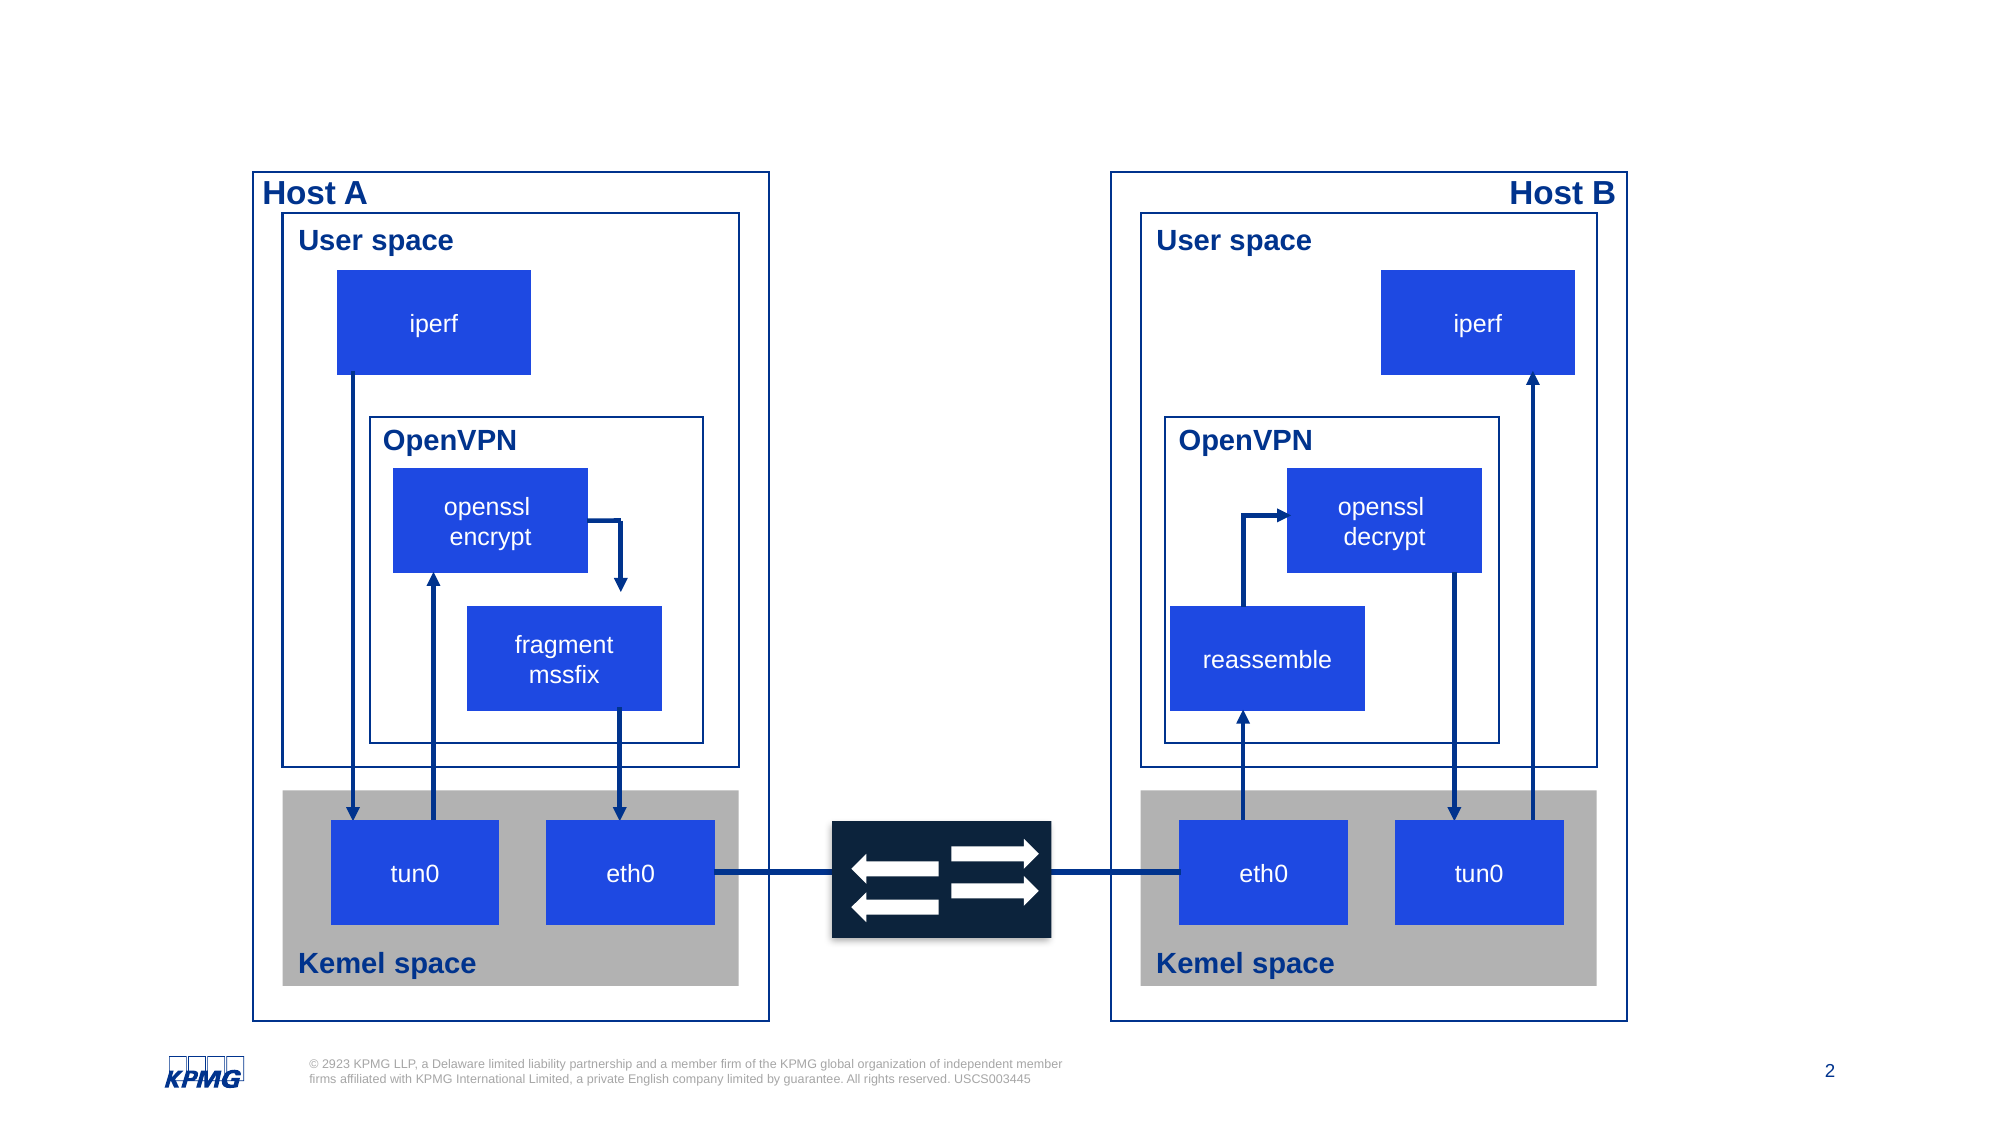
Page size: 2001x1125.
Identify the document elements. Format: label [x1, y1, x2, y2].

text_box [1111, 171, 1680, 1022]
text_box [831, 821, 1052, 938]
text_box [252, 171, 770, 1022]
